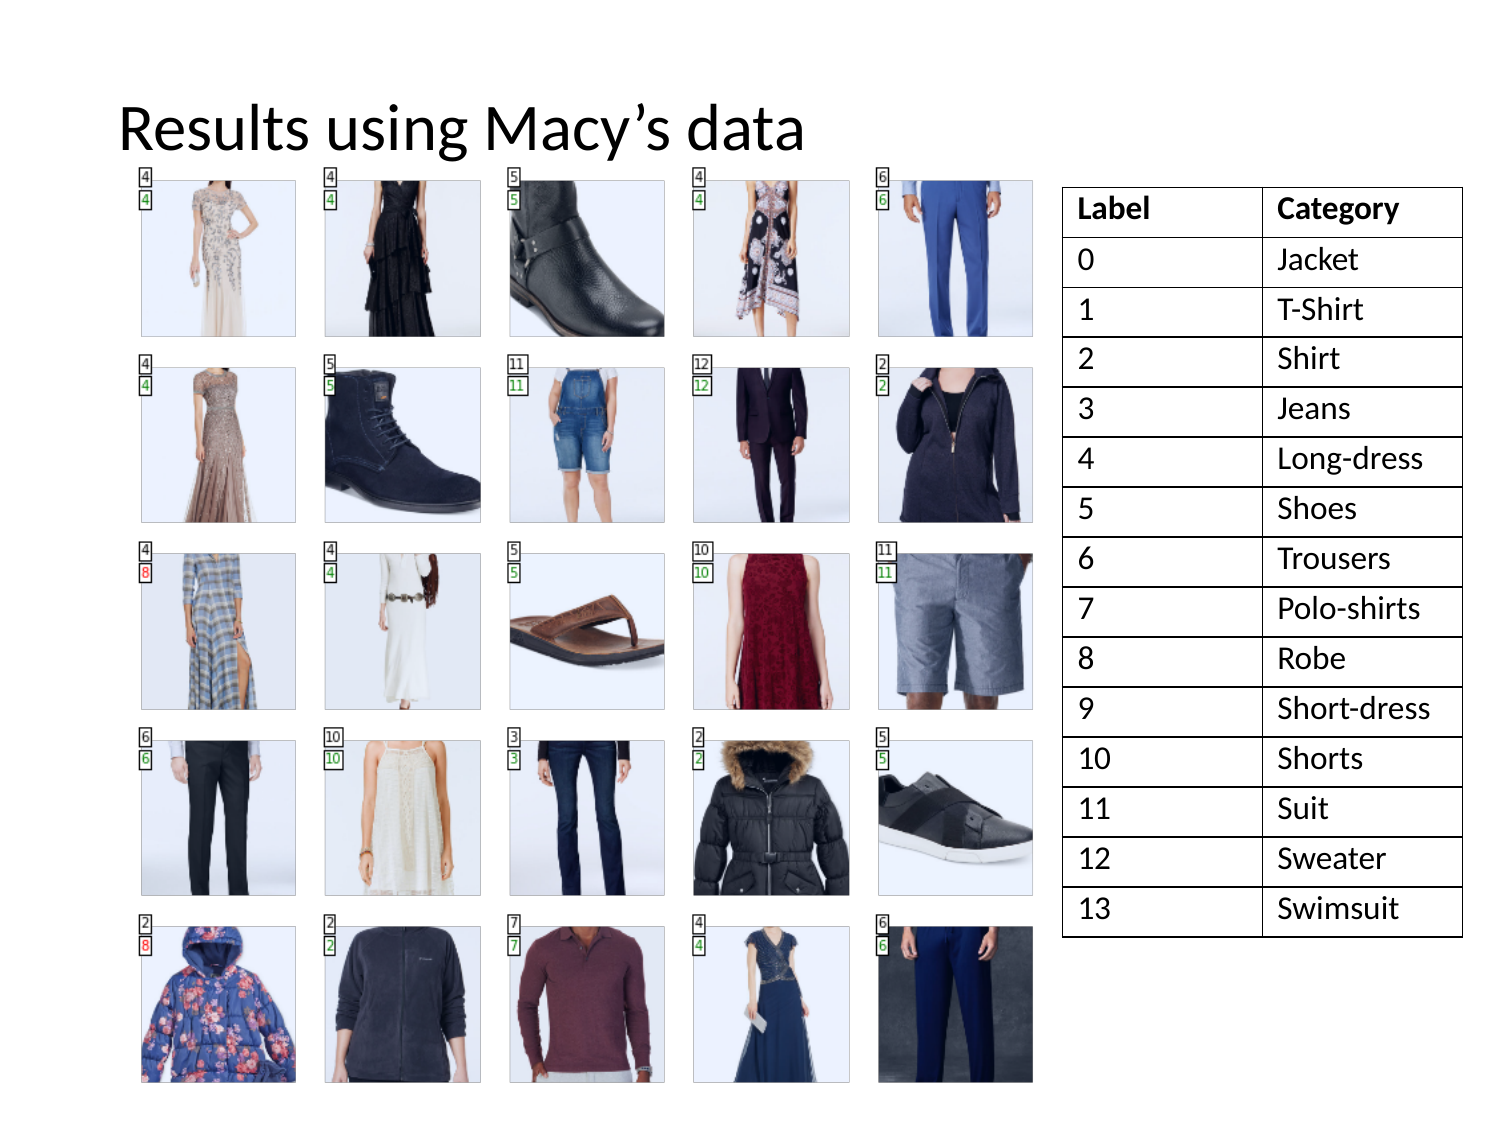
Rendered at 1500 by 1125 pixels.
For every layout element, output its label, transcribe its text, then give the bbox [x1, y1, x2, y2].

table_cell Polo-shirts [1263, 588, 1462, 636]
table_cell 3 [1063, 388, 1262, 436]
table_cell 7 [1063, 588, 1262, 636]
title Results using Macy’s data [103, 20, 1397, 238]
table_cell Short-dress [1263, 688, 1462, 736]
table_cell Jacket [1263, 238, 1462, 287]
table_cell Suit [1263, 788, 1462, 836]
table_cell Shorts [1263, 738, 1462, 786]
table_cell Shirt [1263, 338, 1462, 386]
table_cell 2 [1063, 338, 1262, 386]
table_cell Swimsuit [1263, 888, 1462, 936]
table_cell 6 [1063, 538, 1262, 586]
table_cell 11 [1063, 788, 1262, 836]
table_cell 0 [1063, 238, 1262, 287]
picture [103, 162, 1041, 1111]
table_cell 10 [1063, 738, 1262, 786]
table_cell Jeans [1263, 388, 1462, 436]
table_cell 1 [1063, 288, 1262, 336]
table_cell 4 [1063, 438, 1262, 486]
table_header Label [1063, 188, 1262, 237]
table_cell Sweater [1263, 838, 1462, 886]
table_cell Robe [1263, 638, 1462, 686]
table_cell 9 [1063, 688, 1262, 736]
table_cell Trousers [1263, 538, 1462, 586]
table_cell 8 [1063, 638, 1262, 686]
table_cell Long-dress [1263, 438, 1462, 486]
table_cell 5 [1063, 488, 1262, 536]
table_header Category [1263, 188, 1462, 237]
table_cell 12 [1063, 838, 1262, 886]
table_cell T-Shirt [1263, 288, 1462, 336]
table_cell Shoes [1263, 488, 1462, 536]
table_cell 13 [1063, 888, 1262, 936]
